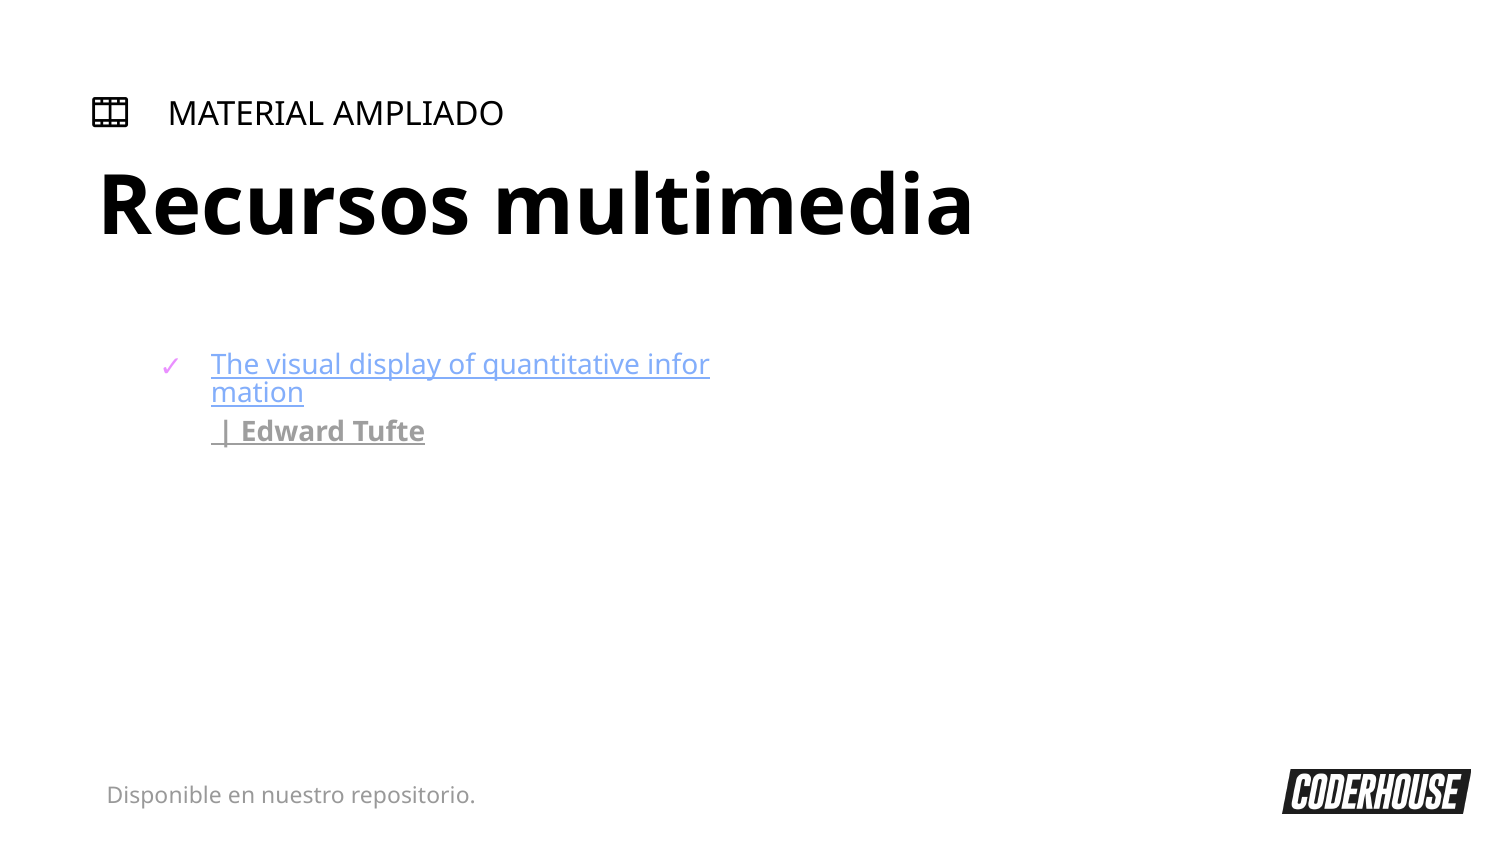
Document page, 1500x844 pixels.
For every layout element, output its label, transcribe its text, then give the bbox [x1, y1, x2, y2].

picture [1281, 769, 1471, 814]
text_box Disponible en nuestro repositorio. [91, 767, 1250, 823]
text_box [74, 76, 146, 148]
text_box MATERIAL AMPLIADO [152, 76, 678, 147]
text_box The visual display of quantitative information | Edward Tufte [120, 287, 750, 489]
text_box Recursos multimedia [82, 147, 1282, 268]
